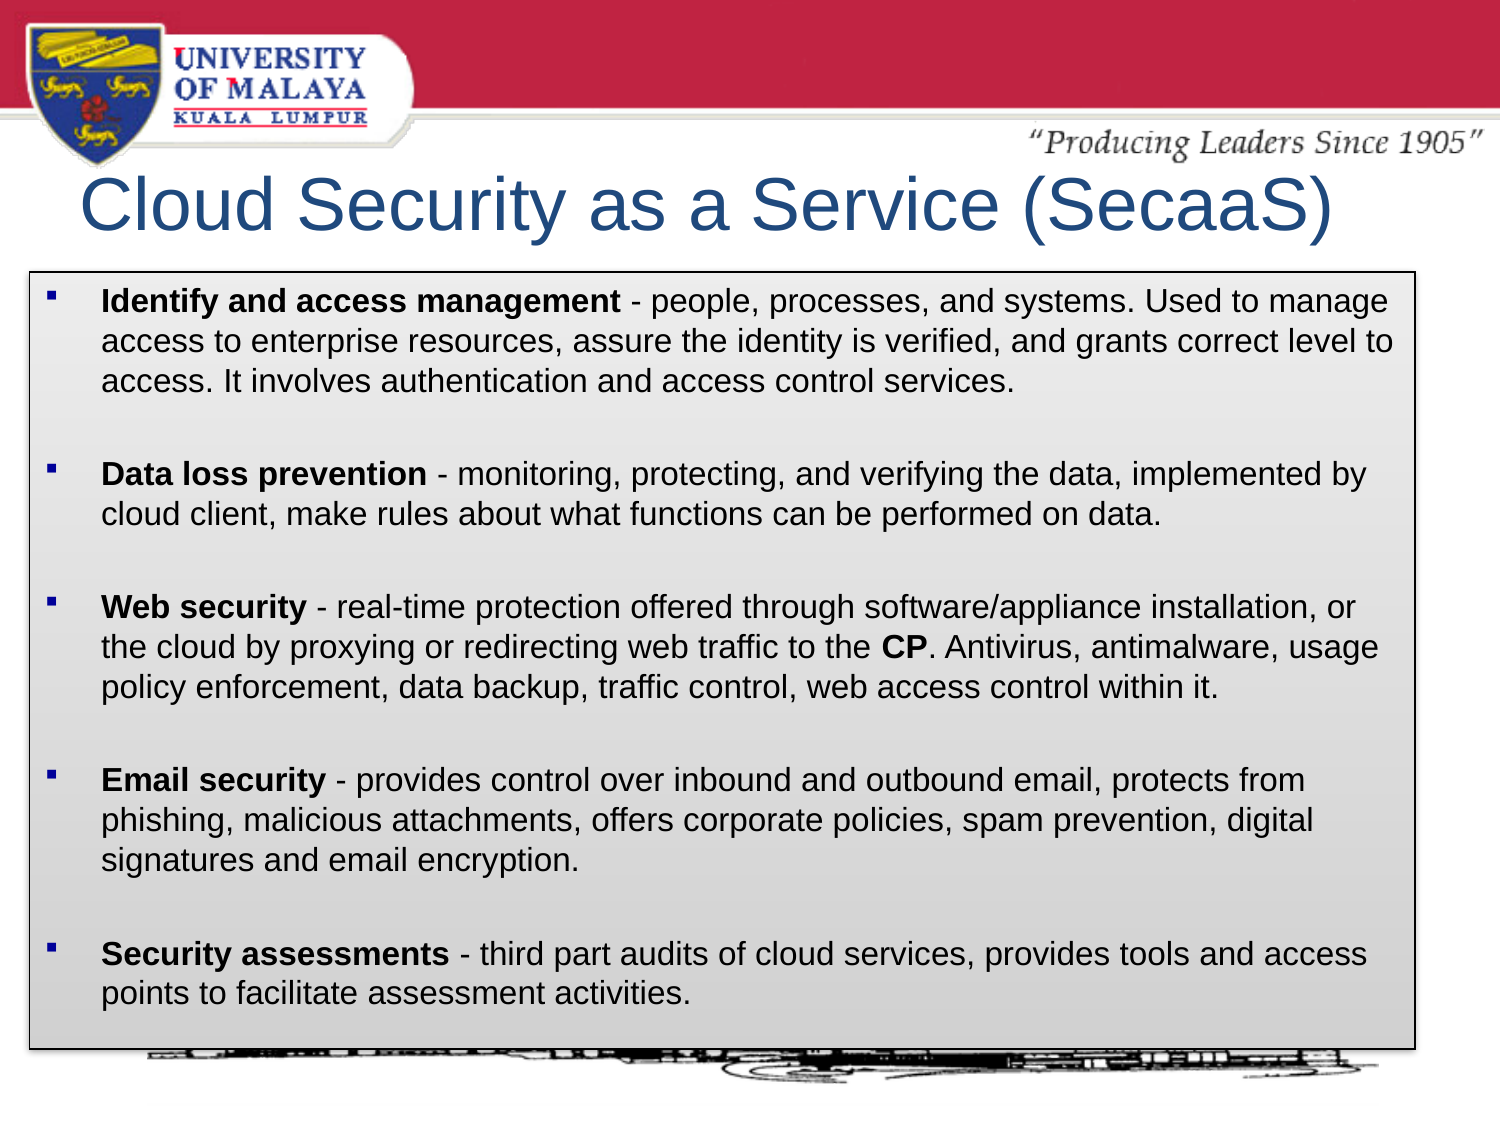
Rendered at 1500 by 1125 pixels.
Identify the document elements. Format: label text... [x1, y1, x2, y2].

picture [0, 0, 1500, 169]
picture [147, 1050, 1379, 1106]
title Cloud Security as a Service (SecaaS) [64, 155, 1448, 254]
list Identify and access management - people, processes, and systems. Used to manage access to enterprise resources, assure the identity is verified, and grants correct level to access. It involves authentication and access control services. Data loss prevention - monitoring, protecting, and verifying the data, implemented by cloud client, make rules about what functions can be performed on data. Web security - real-time protection offered through software/appliance installation, or the cloud by proxying or redirecting web traffic to the CP. Antivirus, antimalware, usage policy enforcement, data backup, traffic control, web access control within it. Email security - provides control over inbound and outbound email, protects from phishing, malicious attachments, offers corporate policies, spam prevention, digital signatures and email encryption. Security assessments - third part audits of cloud services, provides tools and access points to facilitate assessment activities. [29, 271, 1416, 1050]
